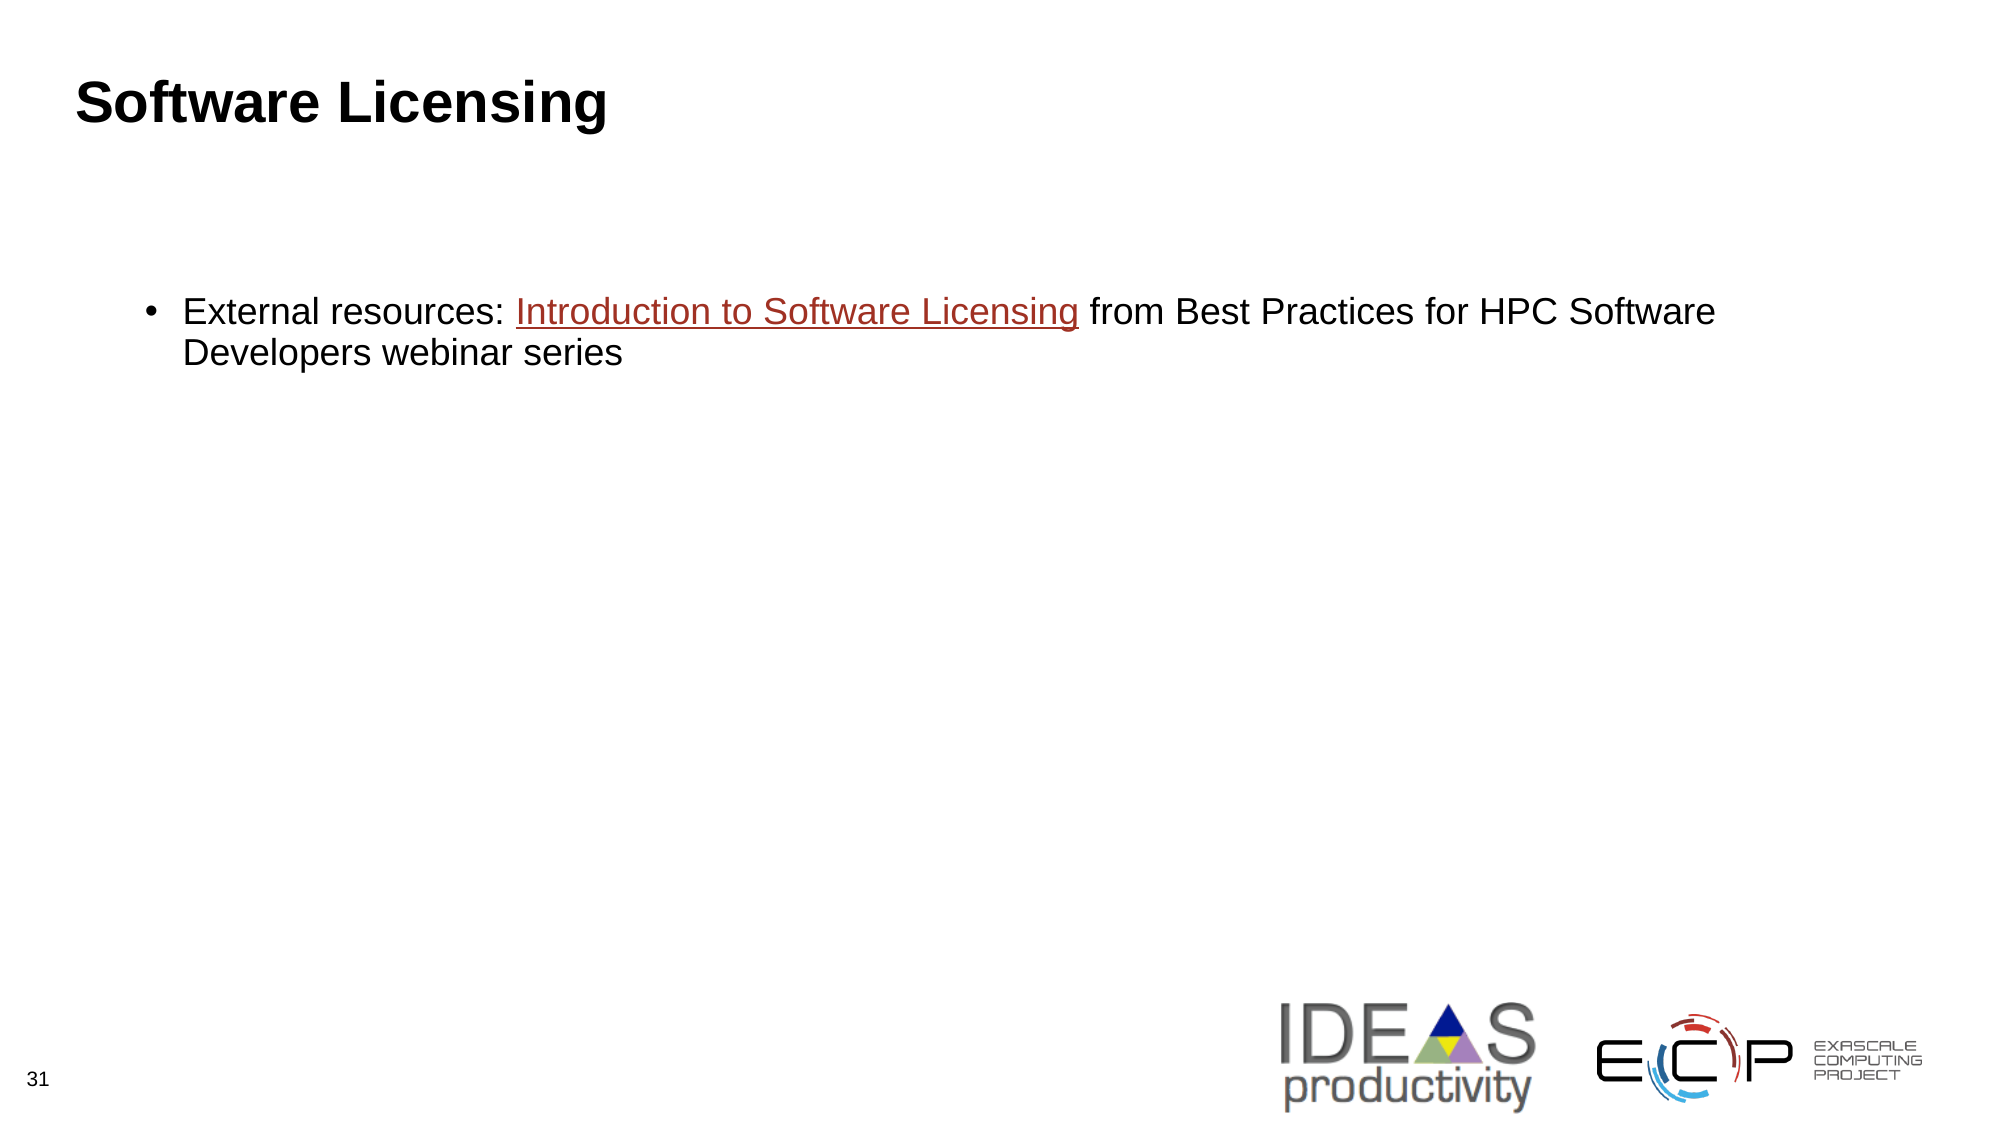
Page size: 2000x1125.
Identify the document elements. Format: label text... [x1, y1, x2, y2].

picture [1597, 1014, 1922, 1103]
title Software Licensing [59, 67, 1926, 218]
list External resources: Introduction to Software Licensing from Best Practices for HPC Software Developers webinar series [59, 284, 1926, 950]
picture [1280, 1002, 1537, 1114]
